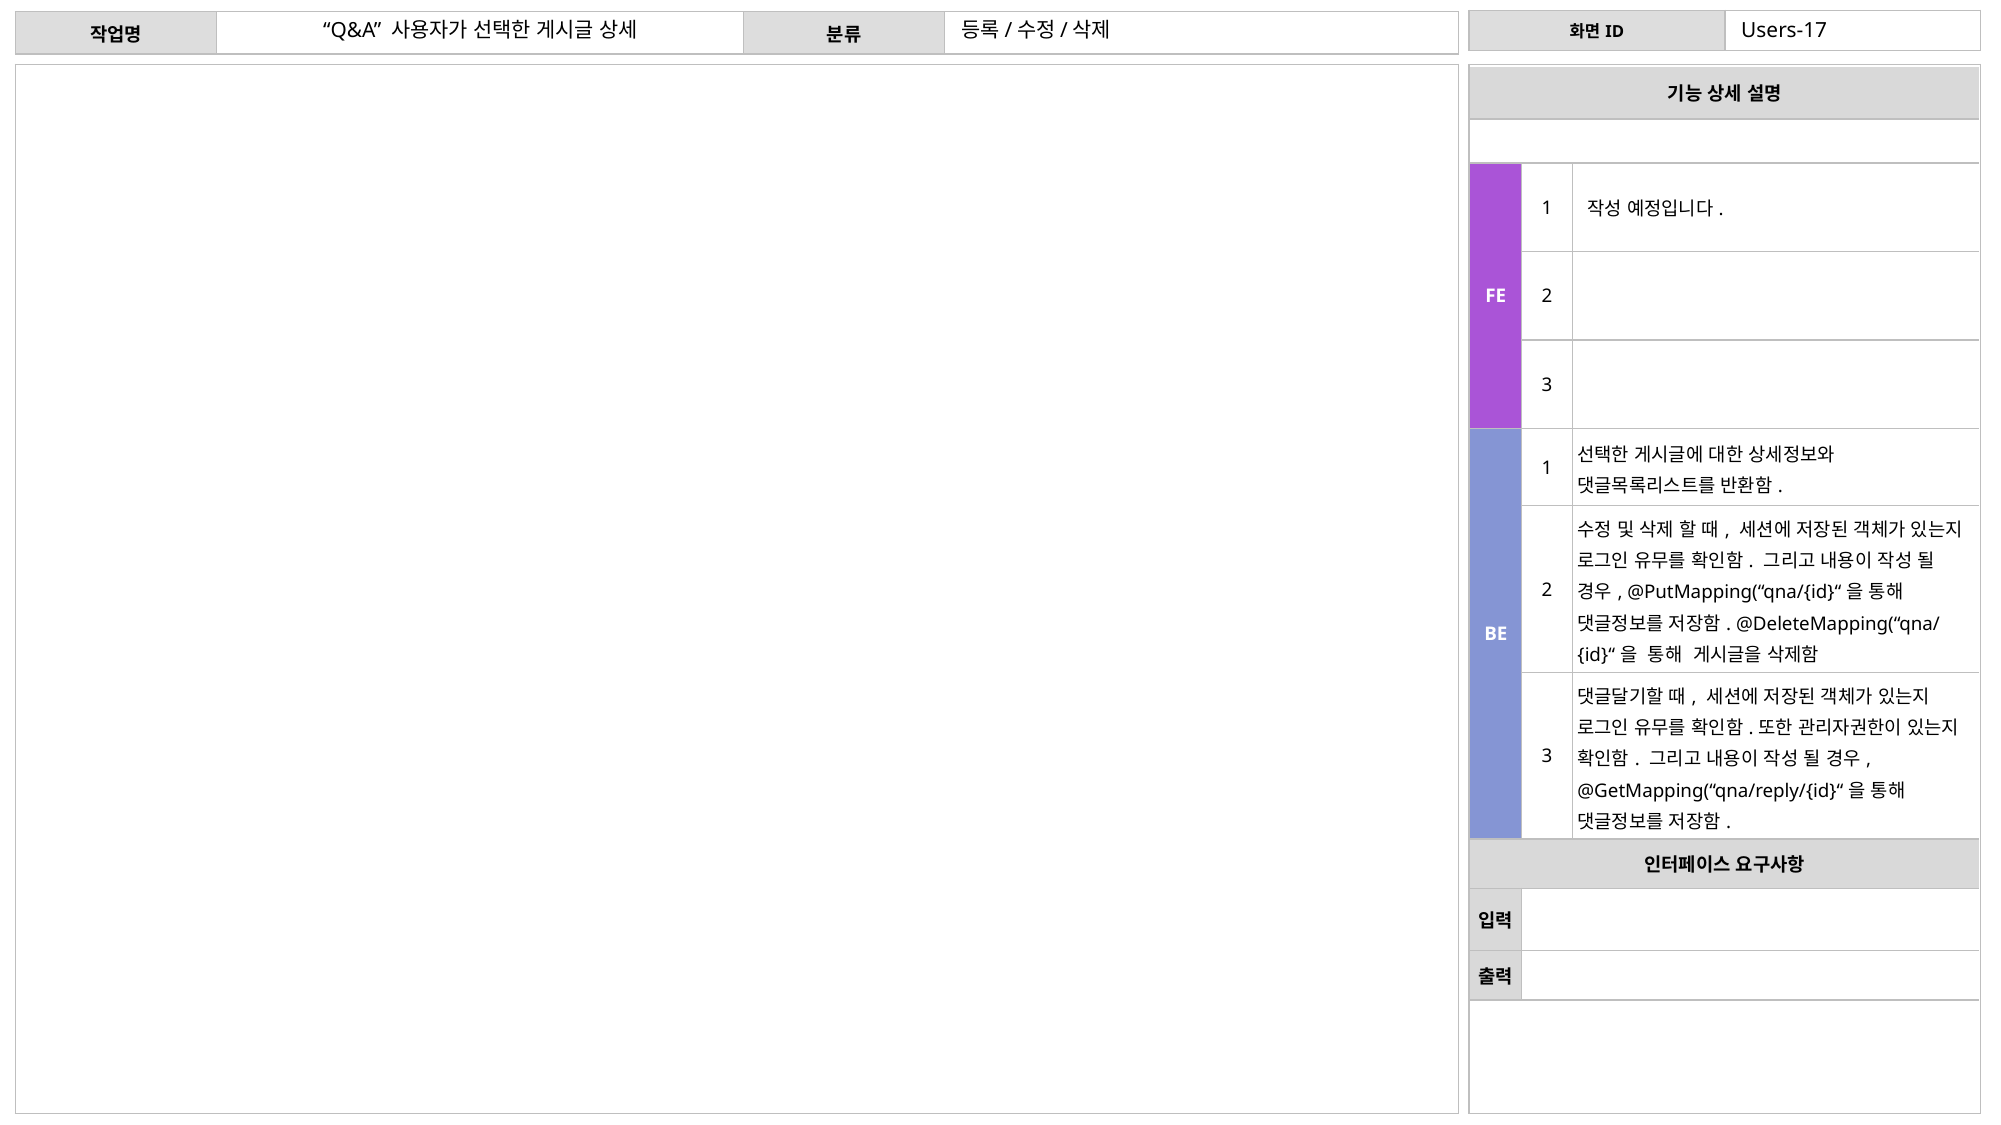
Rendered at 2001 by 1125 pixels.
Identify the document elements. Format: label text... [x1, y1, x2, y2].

table_cell 댓글달기할 때, 세션에 저장된 객체가 있는지 로그인 유무를 확인함.또한 관리자권한이 있는지 확인함. 그리고 내용이 작성 될 경우, @GetMapping(“qna/reply/{id}“을 통해 댓글정보를 저장함. [1573, 673, 1979, 838]
list “Q&A” 사용자가 선택한 게시글 상세 [218, 11, 742, 51]
table_cell [1573, 341, 1979, 428]
table_cell 2 [1522, 252, 1572, 339]
table_cell 입력 [1470, 889, 1521, 950]
table_cell 3 [1522, 673, 1572, 838]
table_cell [1573, 252, 1979, 339]
text_box Users-17 [1726, 11, 1979, 51]
table_cell 선택한 게시글에 대한 상세정보와 댓글목록리스트를 반환함. [1573, 429, 1979, 505]
table_cell 2 [1522, 506, 1572, 672]
table_cell BE [1470, 429, 1521, 838]
table_cell FE [1470, 164, 1521, 428]
table_cell 수정 및 삭제 할 때, 세션에 저장된 객체가 있는지 로그인 유무를 확인함. 그리고 내용이 작성 될 경우, @PutMapping(“qna/{id}“을 통해 댓글정보를 저장함. @DeleteMapping(“qna/{id}“을 통해 게시글을 삭제함 [1573, 506, 1979, 672]
table_cell [1522, 889, 1979, 950]
table_cell 1 [1522, 429, 1572, 505]
table_cell 3 [1522, 341, 1572, 428]
table_cell 출력 [1470, 951, 1521, 999]
table_cell 인터페이스 요구사항 [1470, 840, 1979, 888]
table_cell 작성 예정입니다. [1573, 164, 1979, 251]
table_header 기능 상세 설명 [1470, 67, 1979, 118]
table_cell [1470, 120, 1979, 162]
table_cell 1 [1522, 164, 1572, 251]
text_box 등록/수정/삭제 [946, 11, 1455, 51]
table_cell [1522, 951, 1979, 999]
